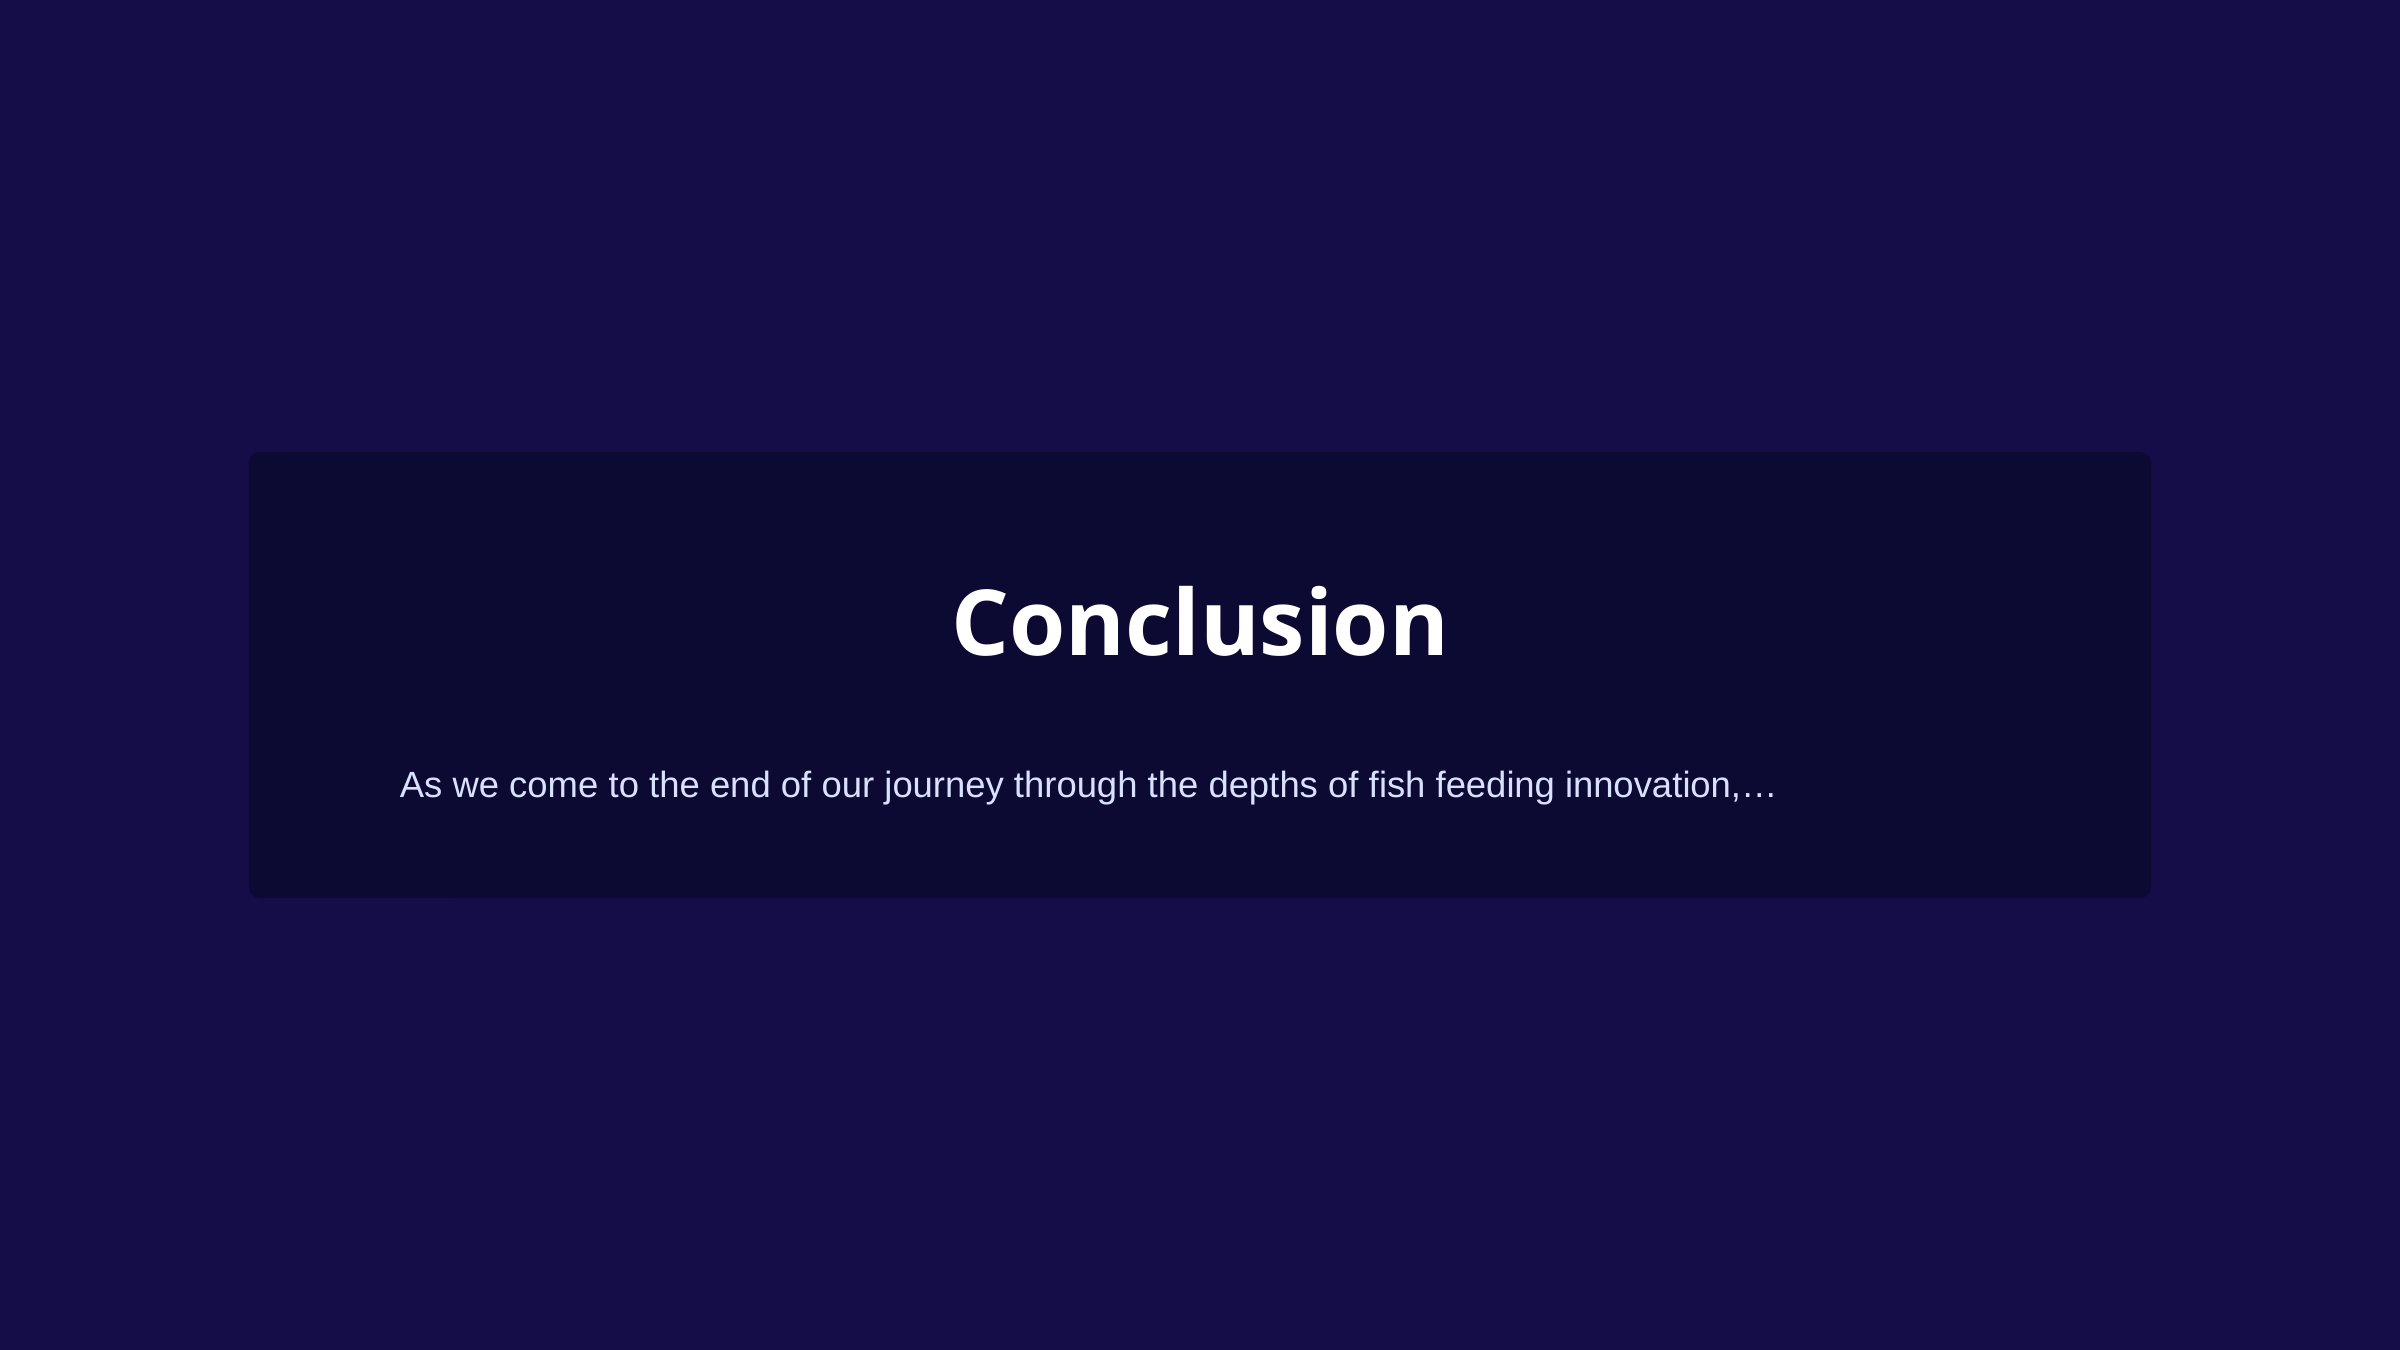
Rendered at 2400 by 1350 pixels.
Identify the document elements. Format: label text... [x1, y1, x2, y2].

text_box [248, 452, 2152, 898]
text_box As we come to the end of our journey through the depths of fish feeding innovation,… [385, 739, 2015, 798]
text_box [0, 0, 2400, 1350]
text_box Conclusion [744, 552, 1656, 667]
